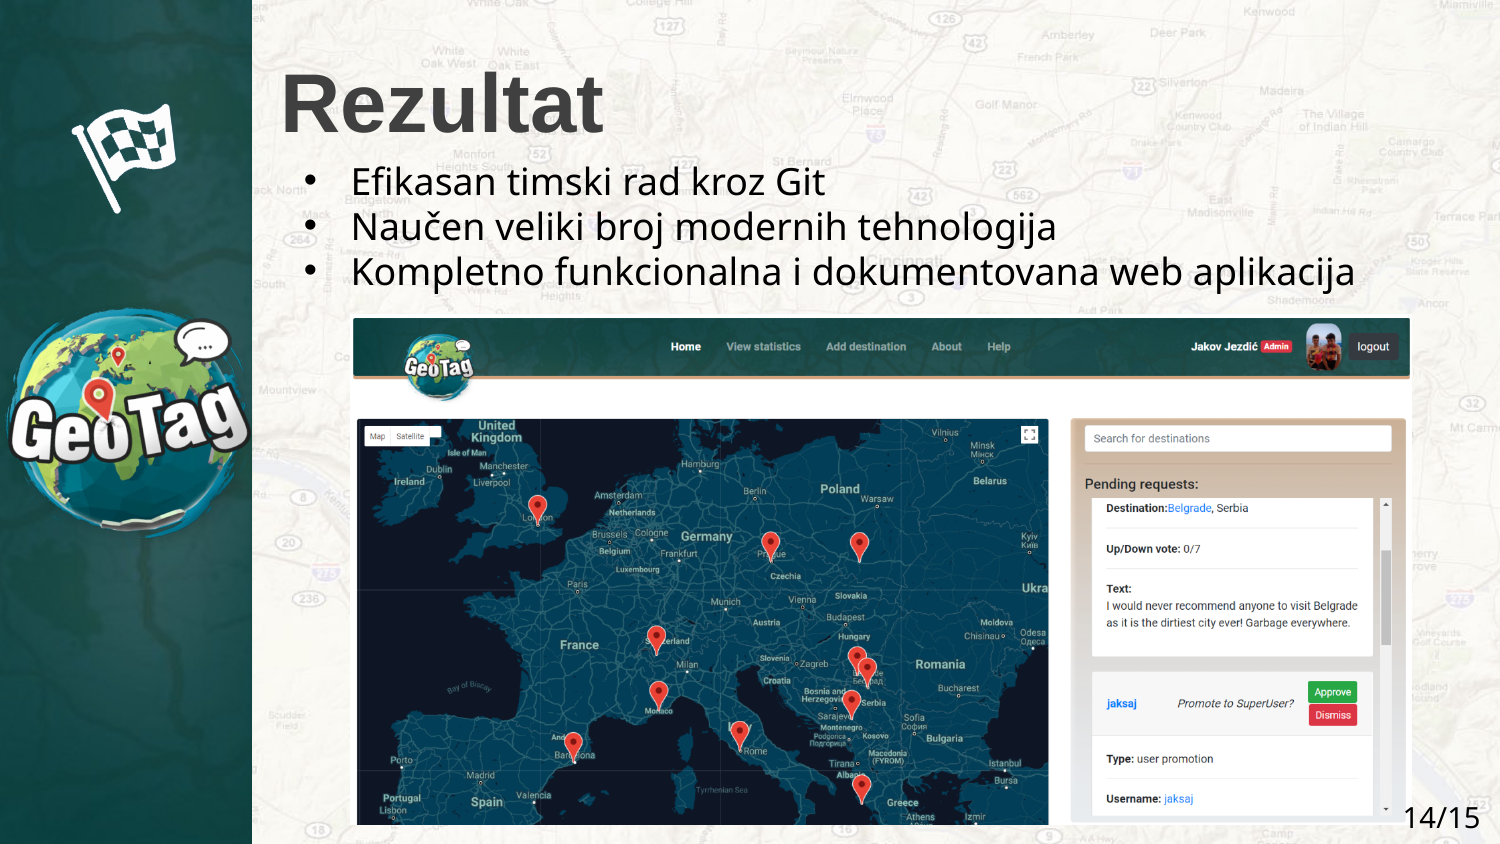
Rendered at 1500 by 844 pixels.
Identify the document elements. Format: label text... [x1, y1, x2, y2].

picture [0, 0, 1500, 844]
text_box Efikasan timski rad kroz Git Naučen veliki broj modernih tehnologija Kompletno funkcionalna i dokumentovana web aplikacija [288, 150, 1448, 345]
text_box 14/15 [1387, 791, 1500, 842]
title Rezultat [265, 0, 1500, 198]
